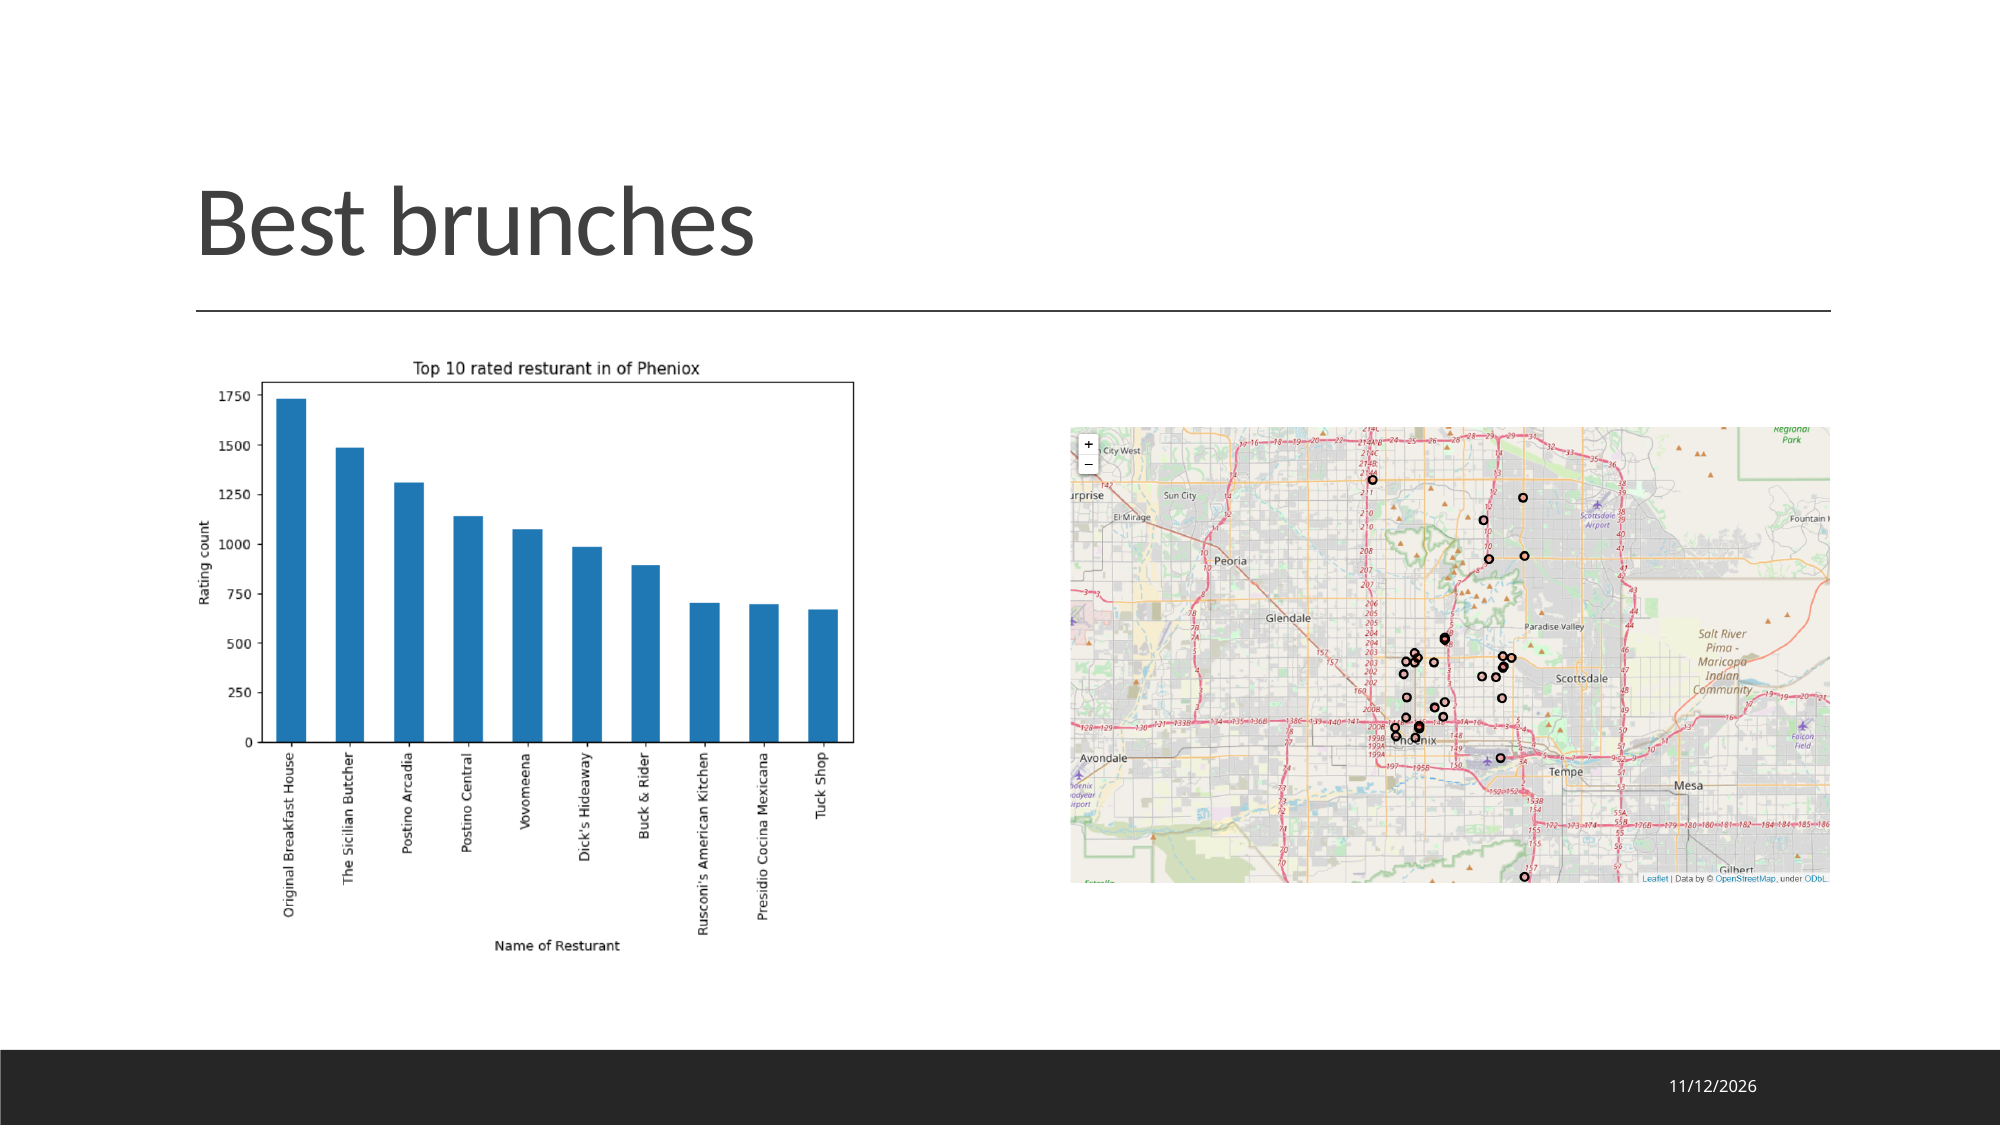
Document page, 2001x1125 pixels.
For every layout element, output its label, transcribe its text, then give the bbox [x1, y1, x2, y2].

title Best brunches [180, 47, 1830, 285]
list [1068, 427, 1831, 884]
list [179, 351, 942, 960]
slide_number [1348, 1057, 1773, 1118]
